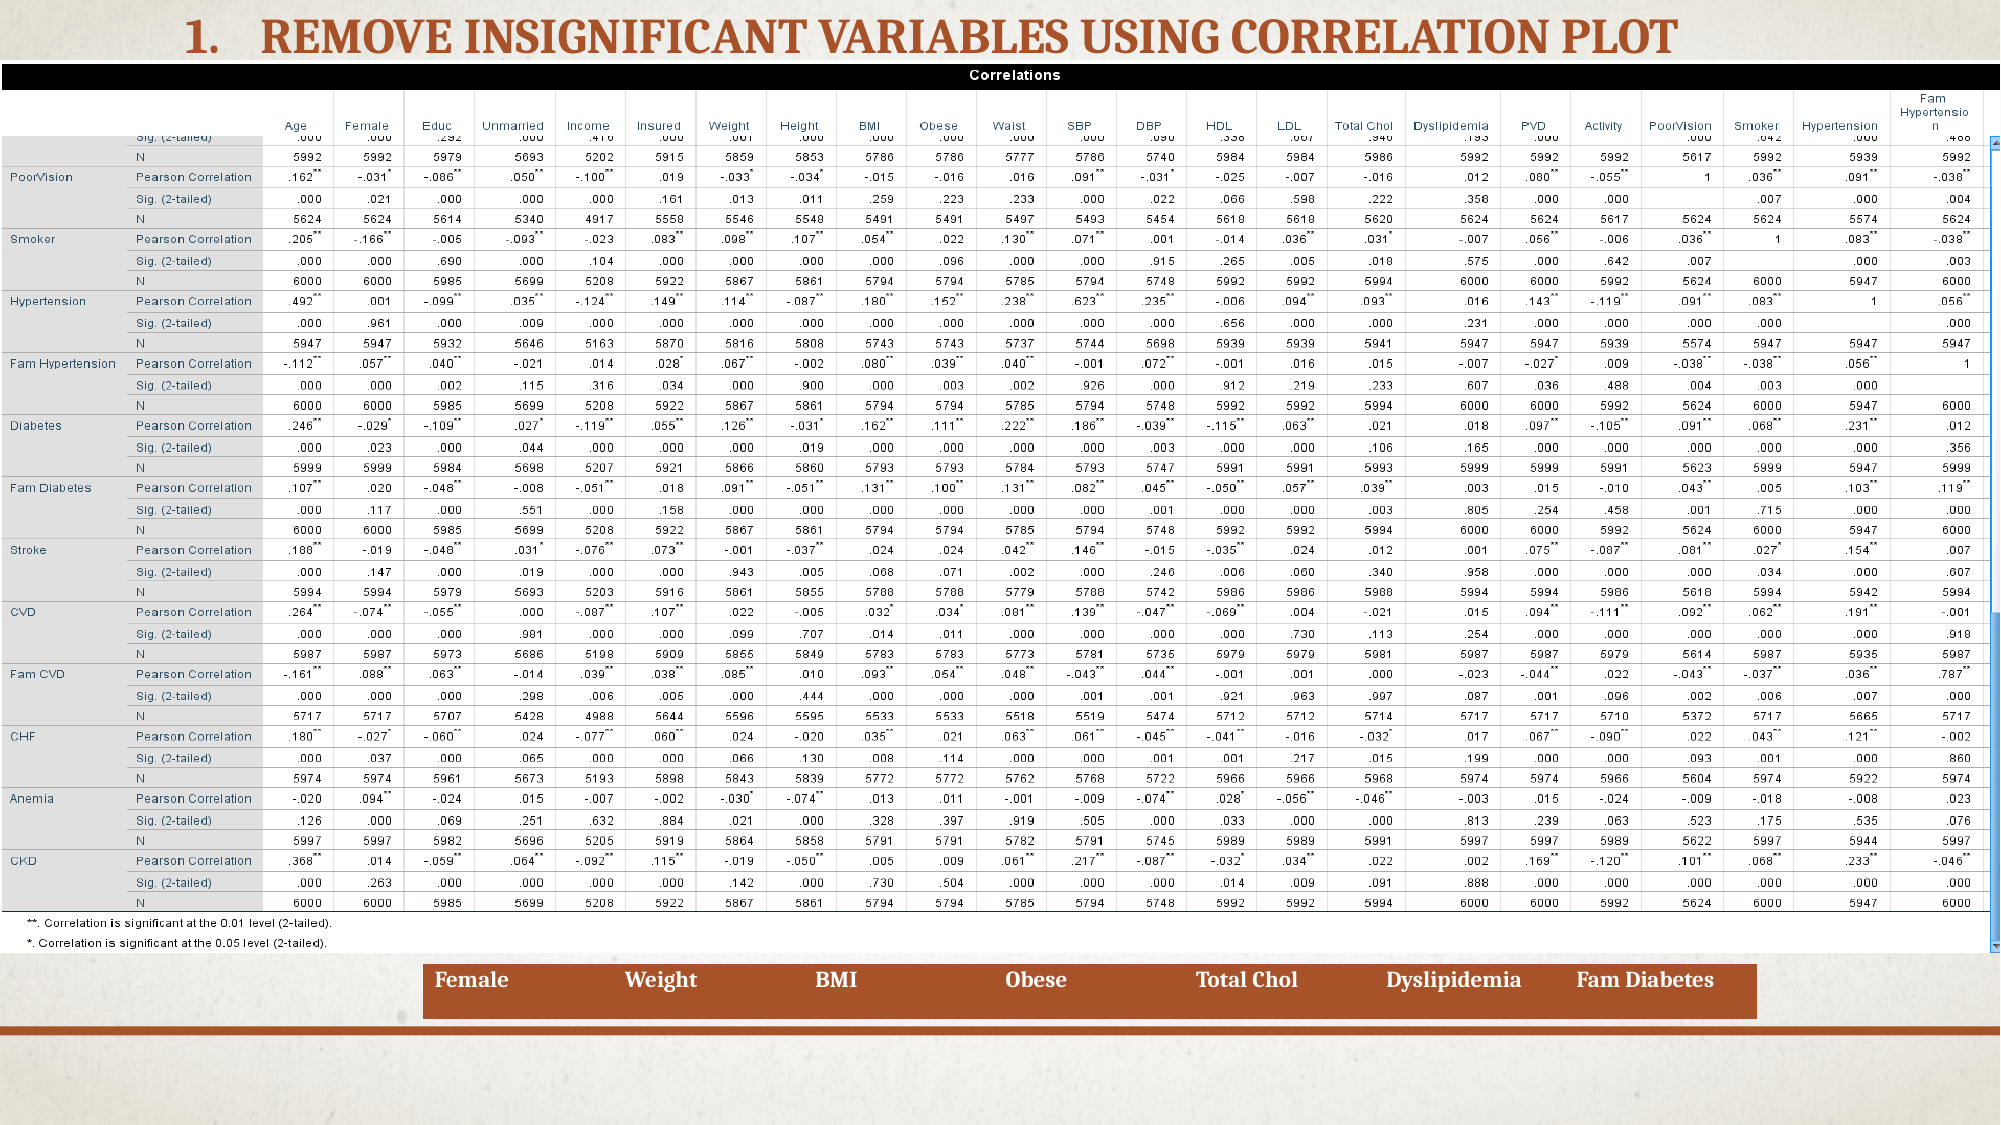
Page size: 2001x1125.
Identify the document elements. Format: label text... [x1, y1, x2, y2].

title Remove insignificant variables using Correlation plot [162, 0, 1738, 60]
table_header BMI [804, 966, 994, 1017]
picture [0, 0, 2001, 1125]
table_header Weight [614, 966, 804, 1017]
table_header Dyslipidemia [1375, 966, 1565, 1017]
table_header Obese [994, 966, 1185, 1017]
table_header Female [424, 966, 614, 1017]
table_header Total Chol [1185, 966, 1375, 1017]
table_header Fam Diabetes [1565, 966, 1755, 1017]
